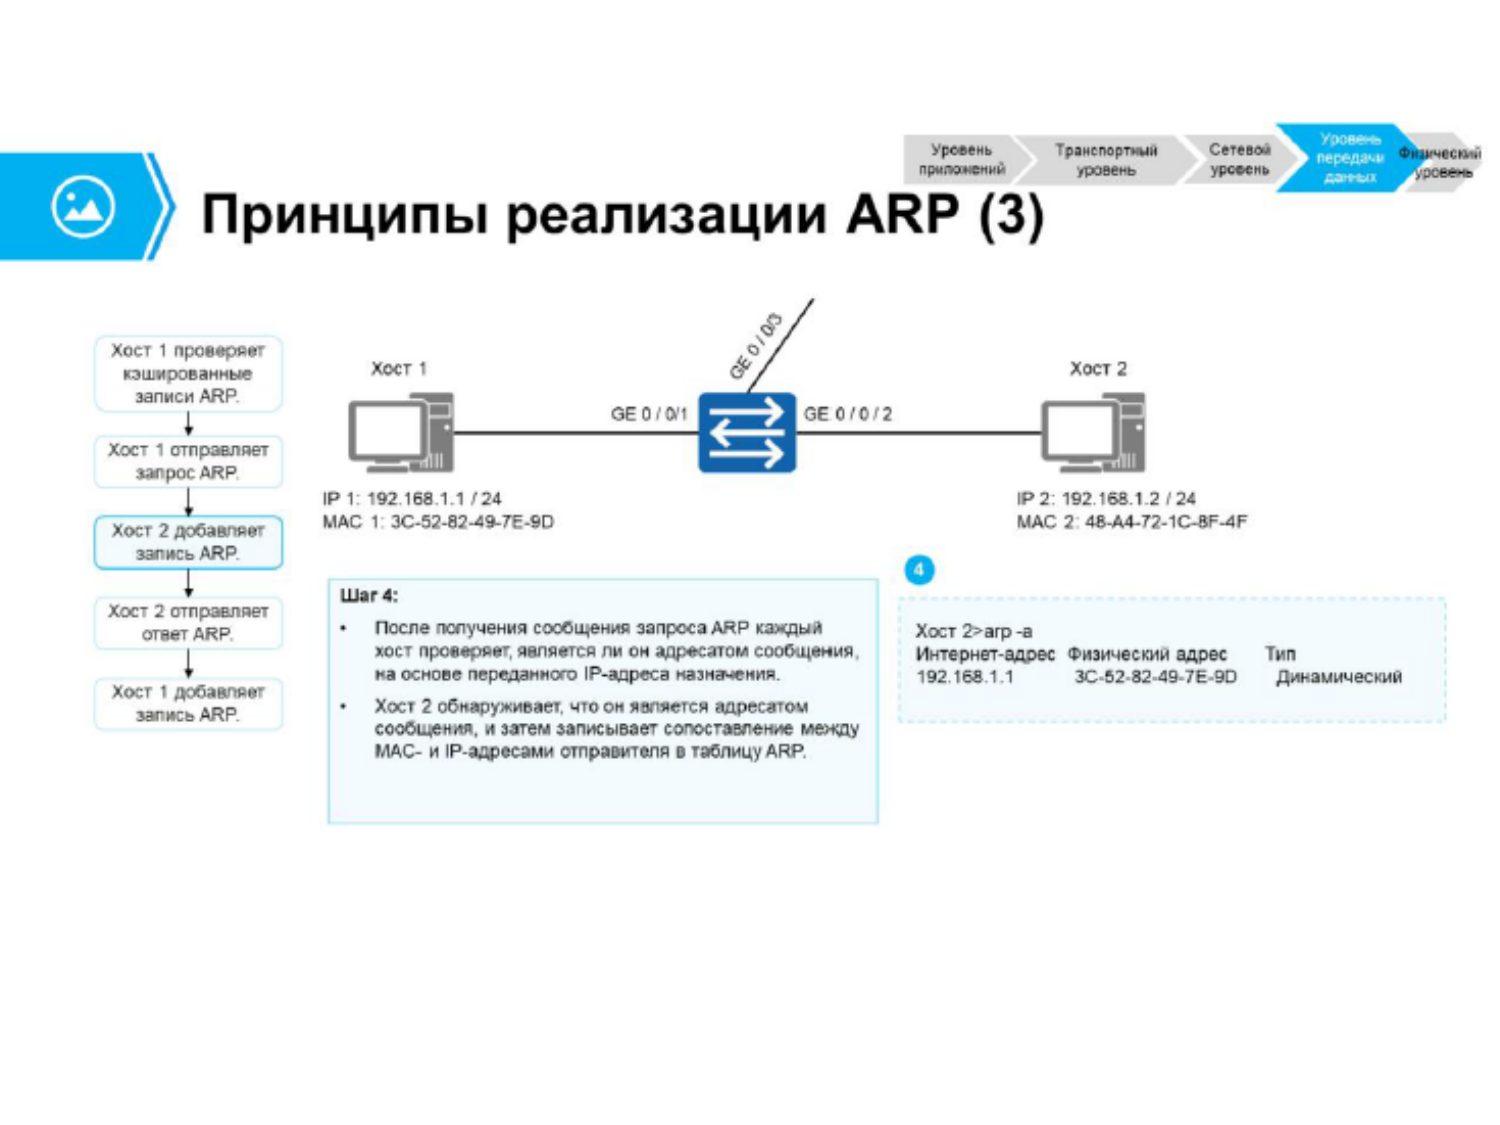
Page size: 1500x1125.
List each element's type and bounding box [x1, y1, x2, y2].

list [0, 121, 1500, 906]
